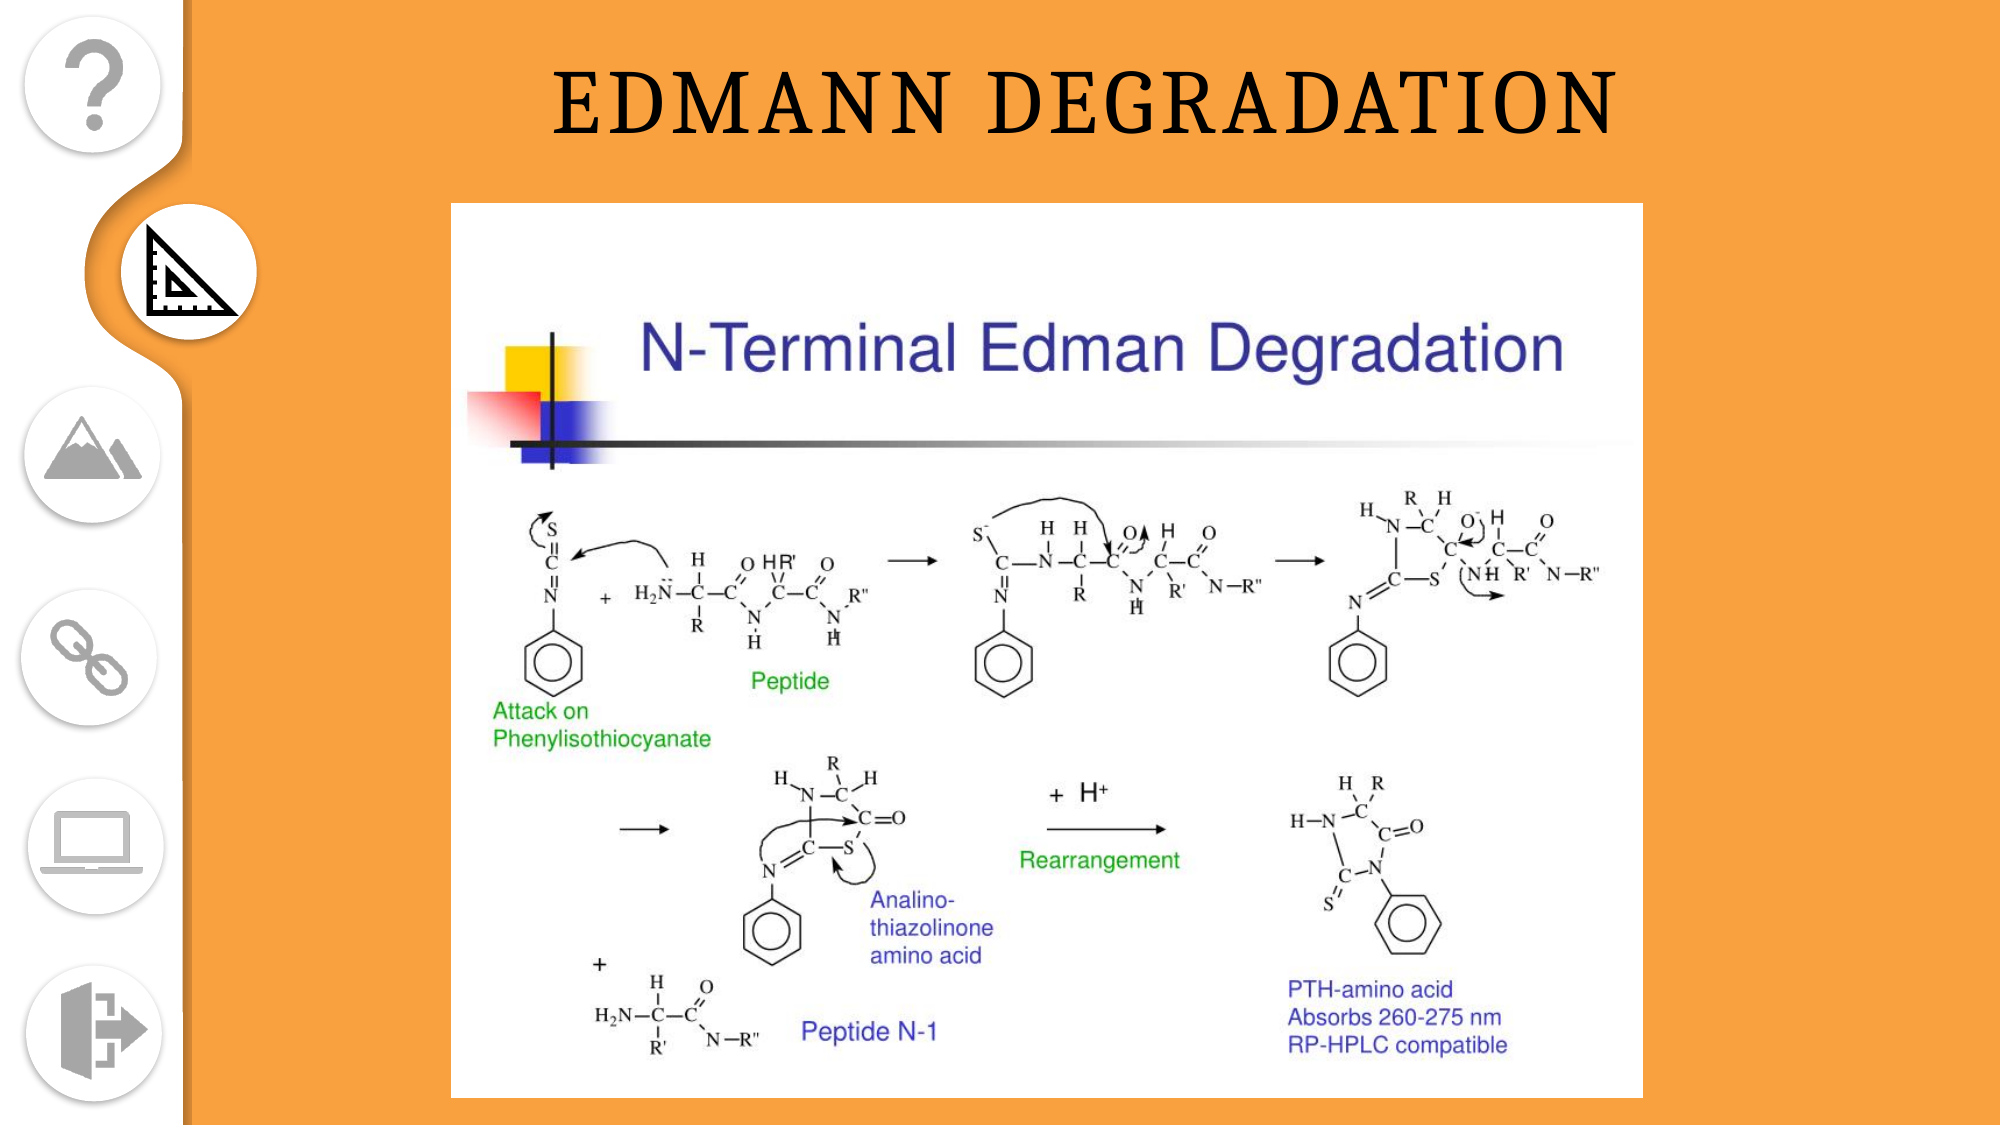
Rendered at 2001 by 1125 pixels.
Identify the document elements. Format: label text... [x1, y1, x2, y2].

text_box [0, 0, 184, 1125]
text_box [120, 203, 257, 340]
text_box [24, 386, 161, 523]
text_box Edmann degradation [185, 3, 1986, 191]
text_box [25, 965, 163, 1102]
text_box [113, 281, 118, 330]
picture [451, 203, 1644, 1098]
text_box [24, 16, 161, 153]
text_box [113, 226, 118, 269]
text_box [20, 589, 157, 726]
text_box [27, 778, 164, 915]
